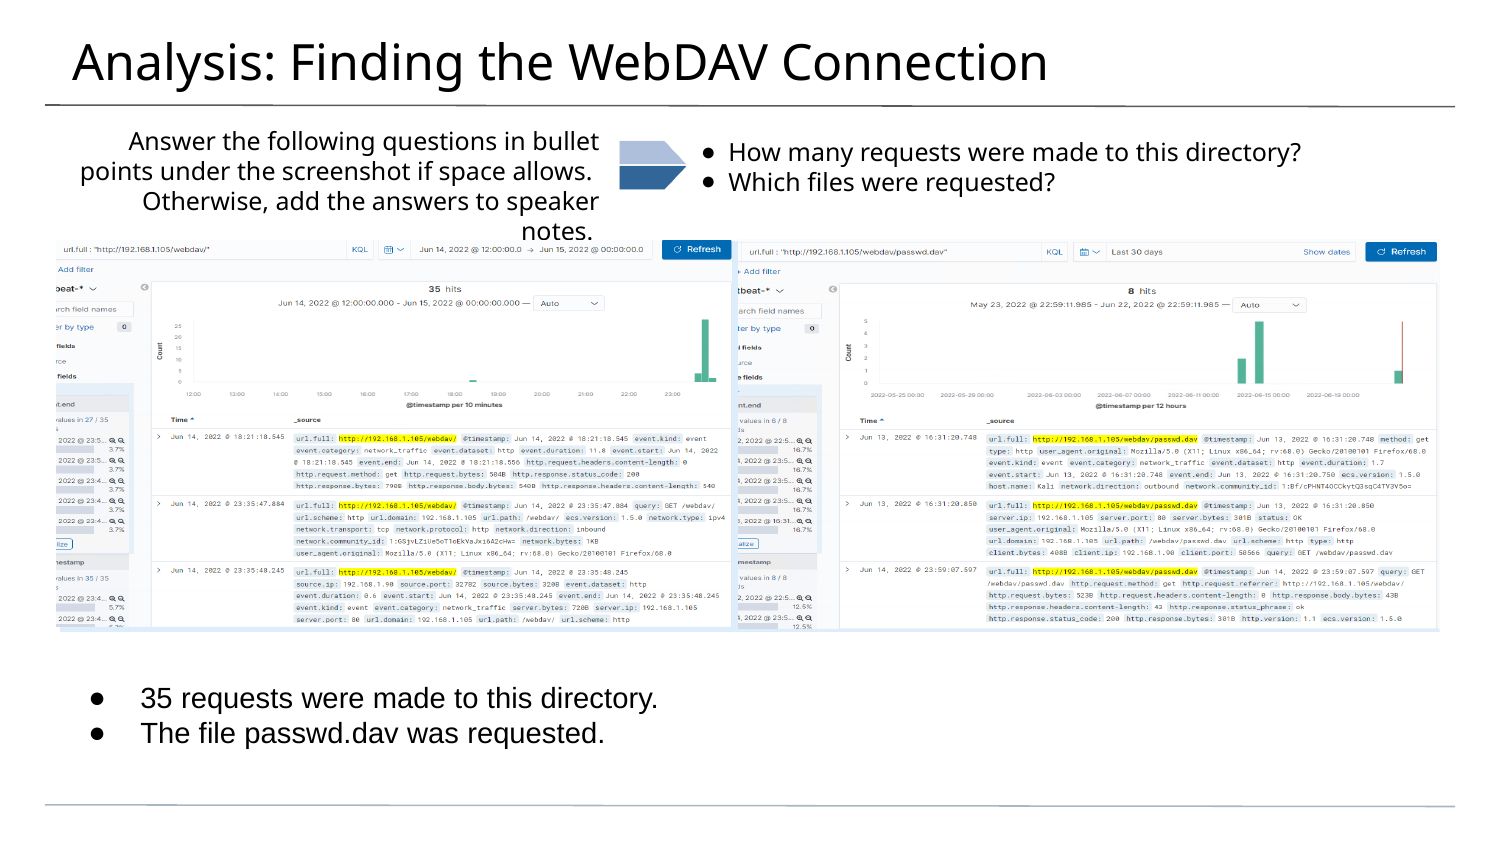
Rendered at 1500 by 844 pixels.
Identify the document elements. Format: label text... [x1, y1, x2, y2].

picture [56, 240, 732, 627]
picture [737, 238, 1440, 629]
picture [616, 136, 687, 192]
subtitle Answer the following questions in bullet points under the screenshot if space allows. Otherwise, add the answers to speaker notes. [0, 110, 675, 320]
text_box 35 requests were made to this directory. The file passwd.dav was requested. [50, 664, 1440, 765]
title Analysis: Finding the WebDAV Connection [0, 0, 1500, 88]
subtitle How many requests were made to this directory? Which files were requested? [600, 121, 1500, 281]
